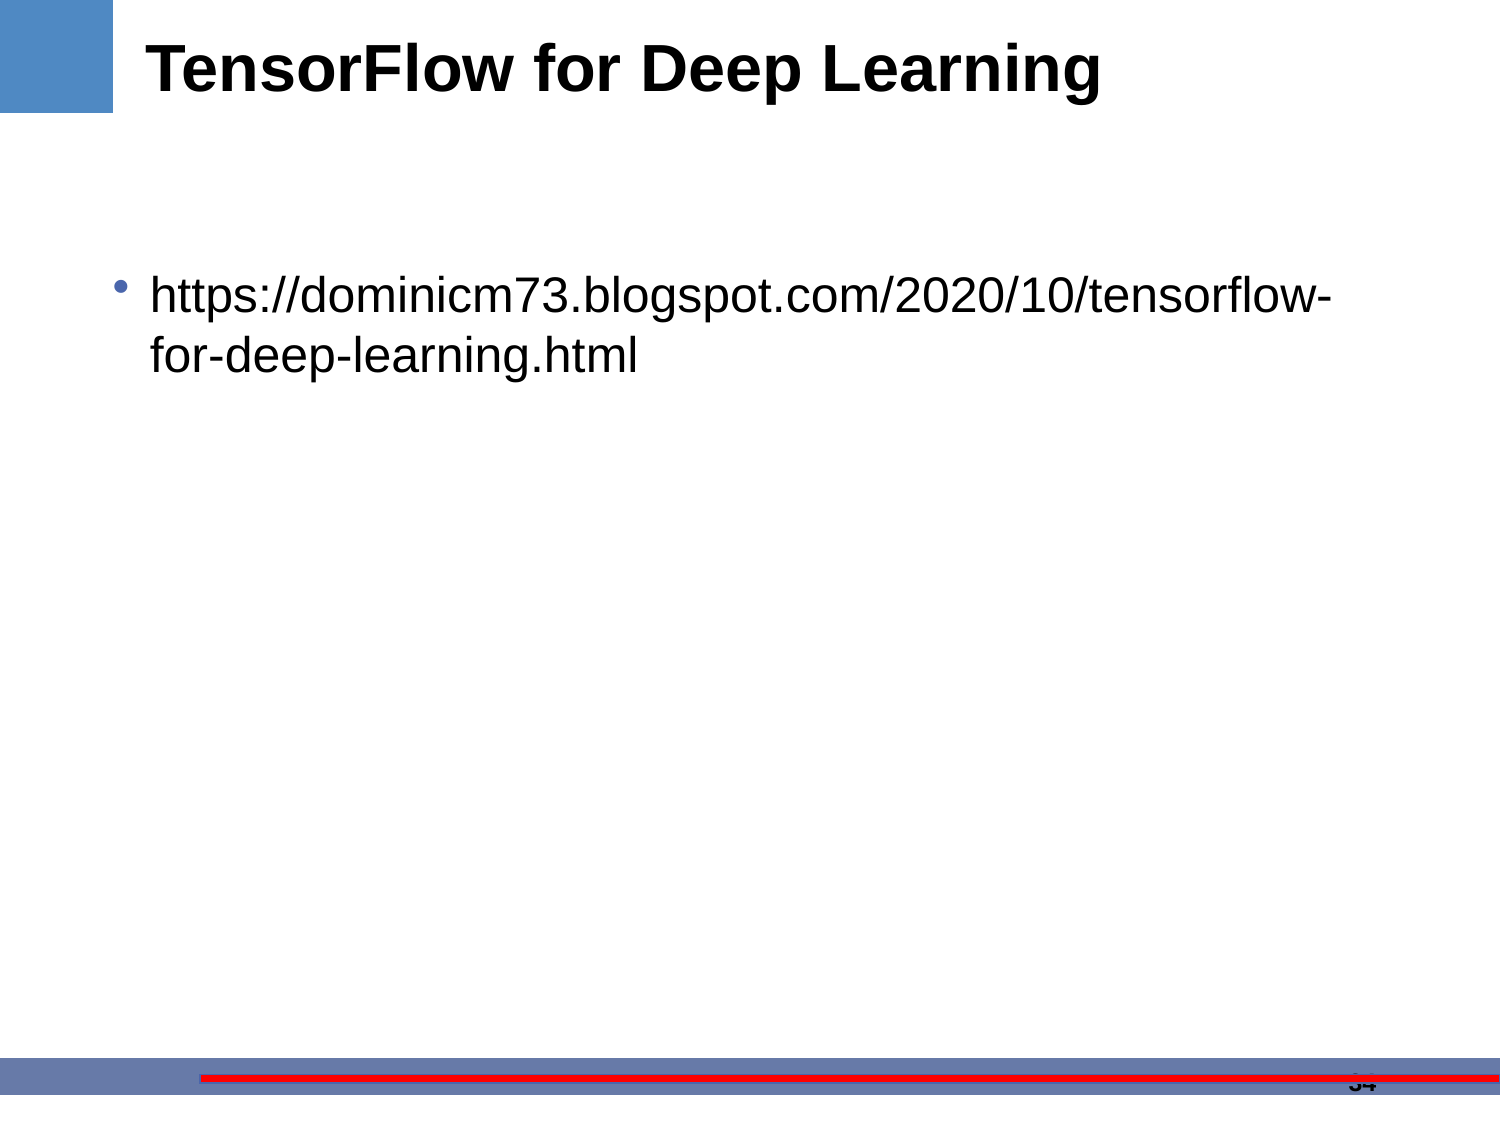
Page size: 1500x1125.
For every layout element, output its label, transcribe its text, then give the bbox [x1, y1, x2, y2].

title TensorFlow for Deep Learning [145, 24, 1390, 180]
list https://dominicm73.blogspot.com/2020/10/tensorflow-for-deep-learning.html [112, 262, 1349, 975]
